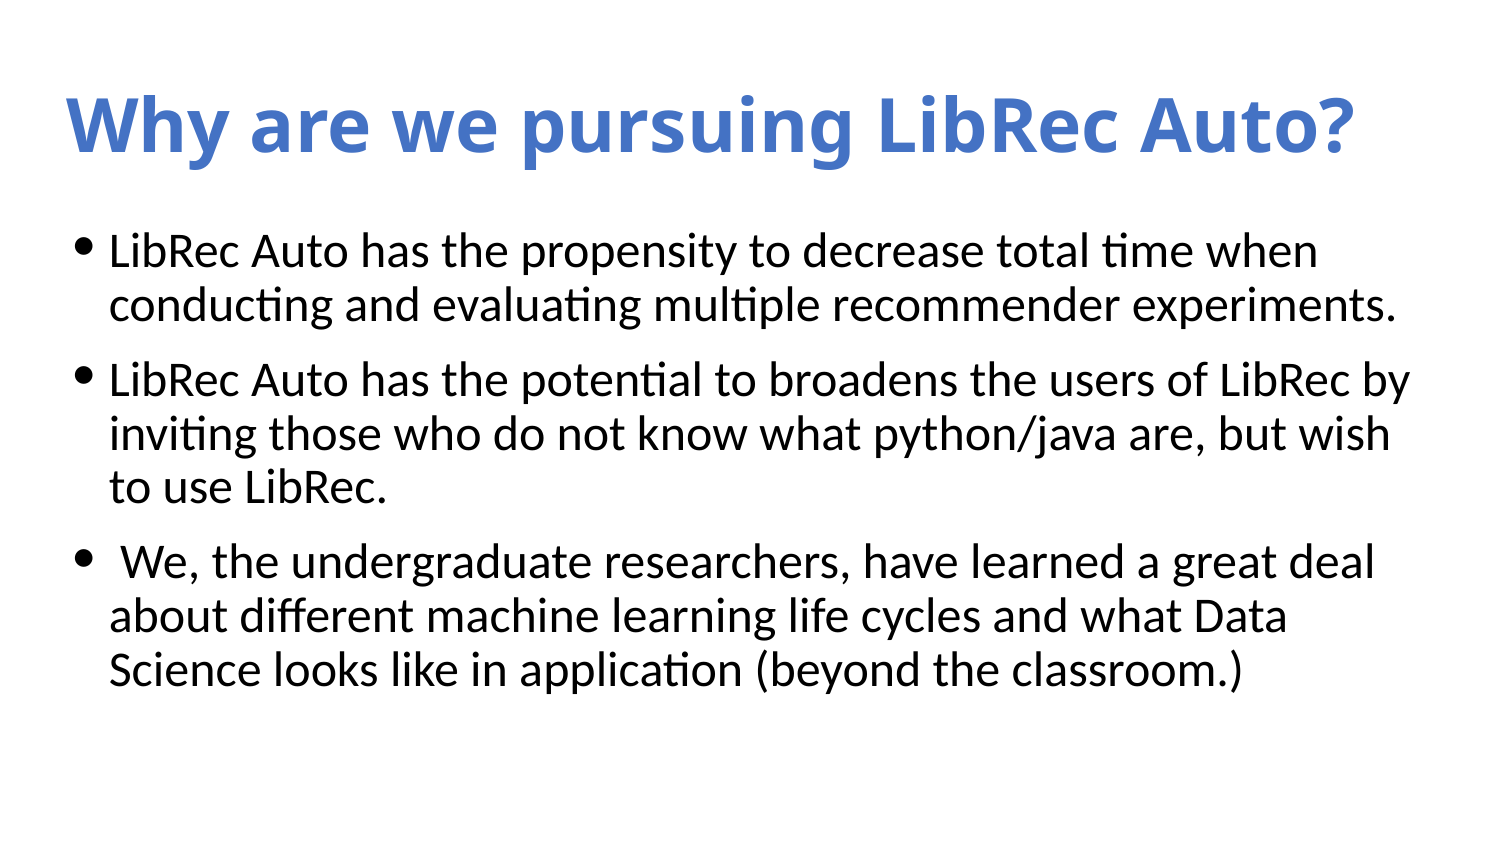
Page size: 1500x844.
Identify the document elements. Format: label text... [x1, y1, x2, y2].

text_box LibRec Auto has the propensity to decrease total time when conducting and evaluating multiple recommender experiments. LibRec Auto has the potential to broadens the users of LibRec by inviting those who do not know what python/java are, but wish to use LibRec. We, the undergraduate researchers, have learned a great deal about different machine learning life cycles and what Data Science looks like in application (beyond the classroom.) [56, 216, 1444, 769]
text_box Why are we pursuing LibRec Auto? [51, 72, 1449, 189]
